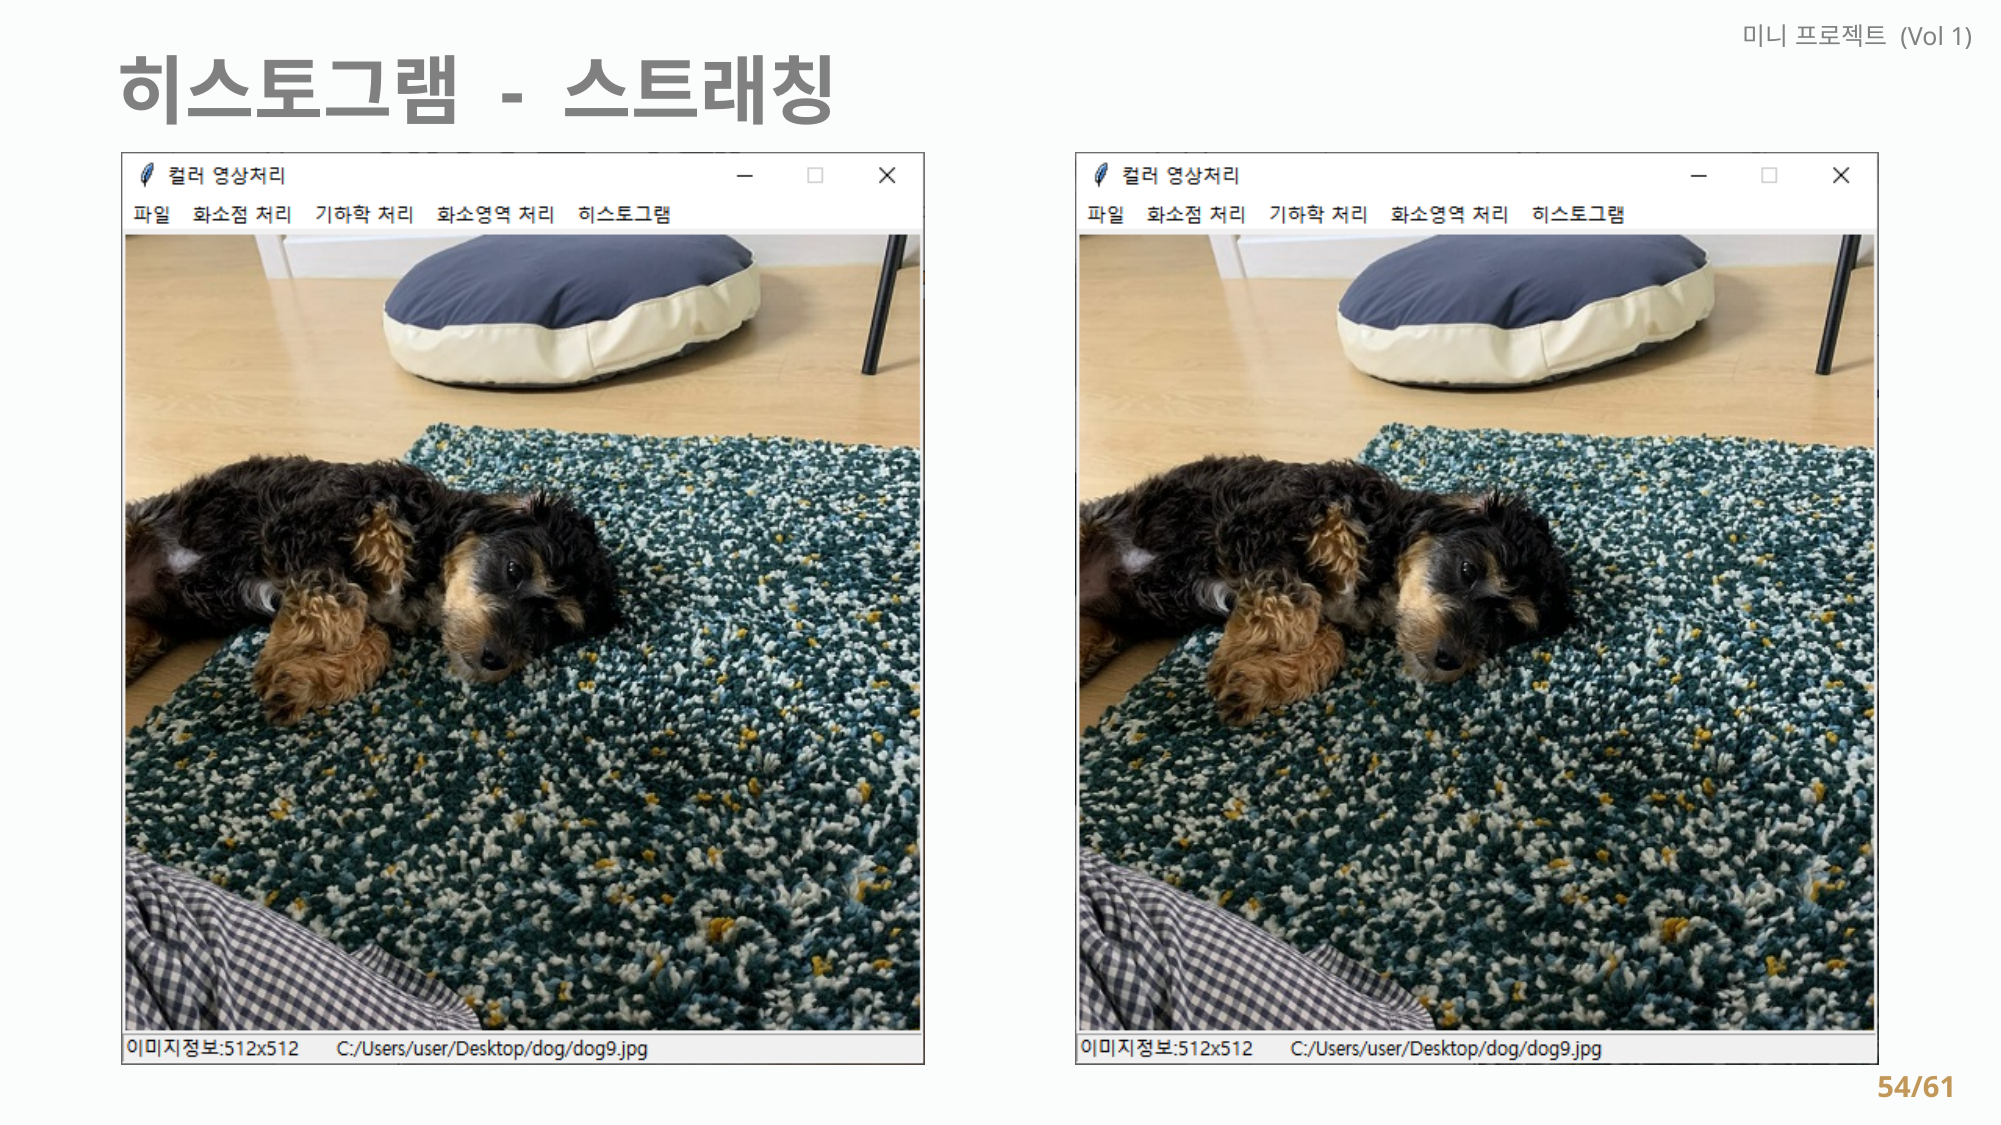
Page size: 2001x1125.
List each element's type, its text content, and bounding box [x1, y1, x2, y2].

text_box 54/61 [1862, 1061, 1972, 1112]
picture [121, 151, 925, 1065]
text_box 미니 프로젝트 (Vol 1) [1371, 13, 2000, 58]
picture [1075, 151, 1879, 1065]
text_box 히스토그램 - 스트래칭 [0, 35, 1257, 141]
